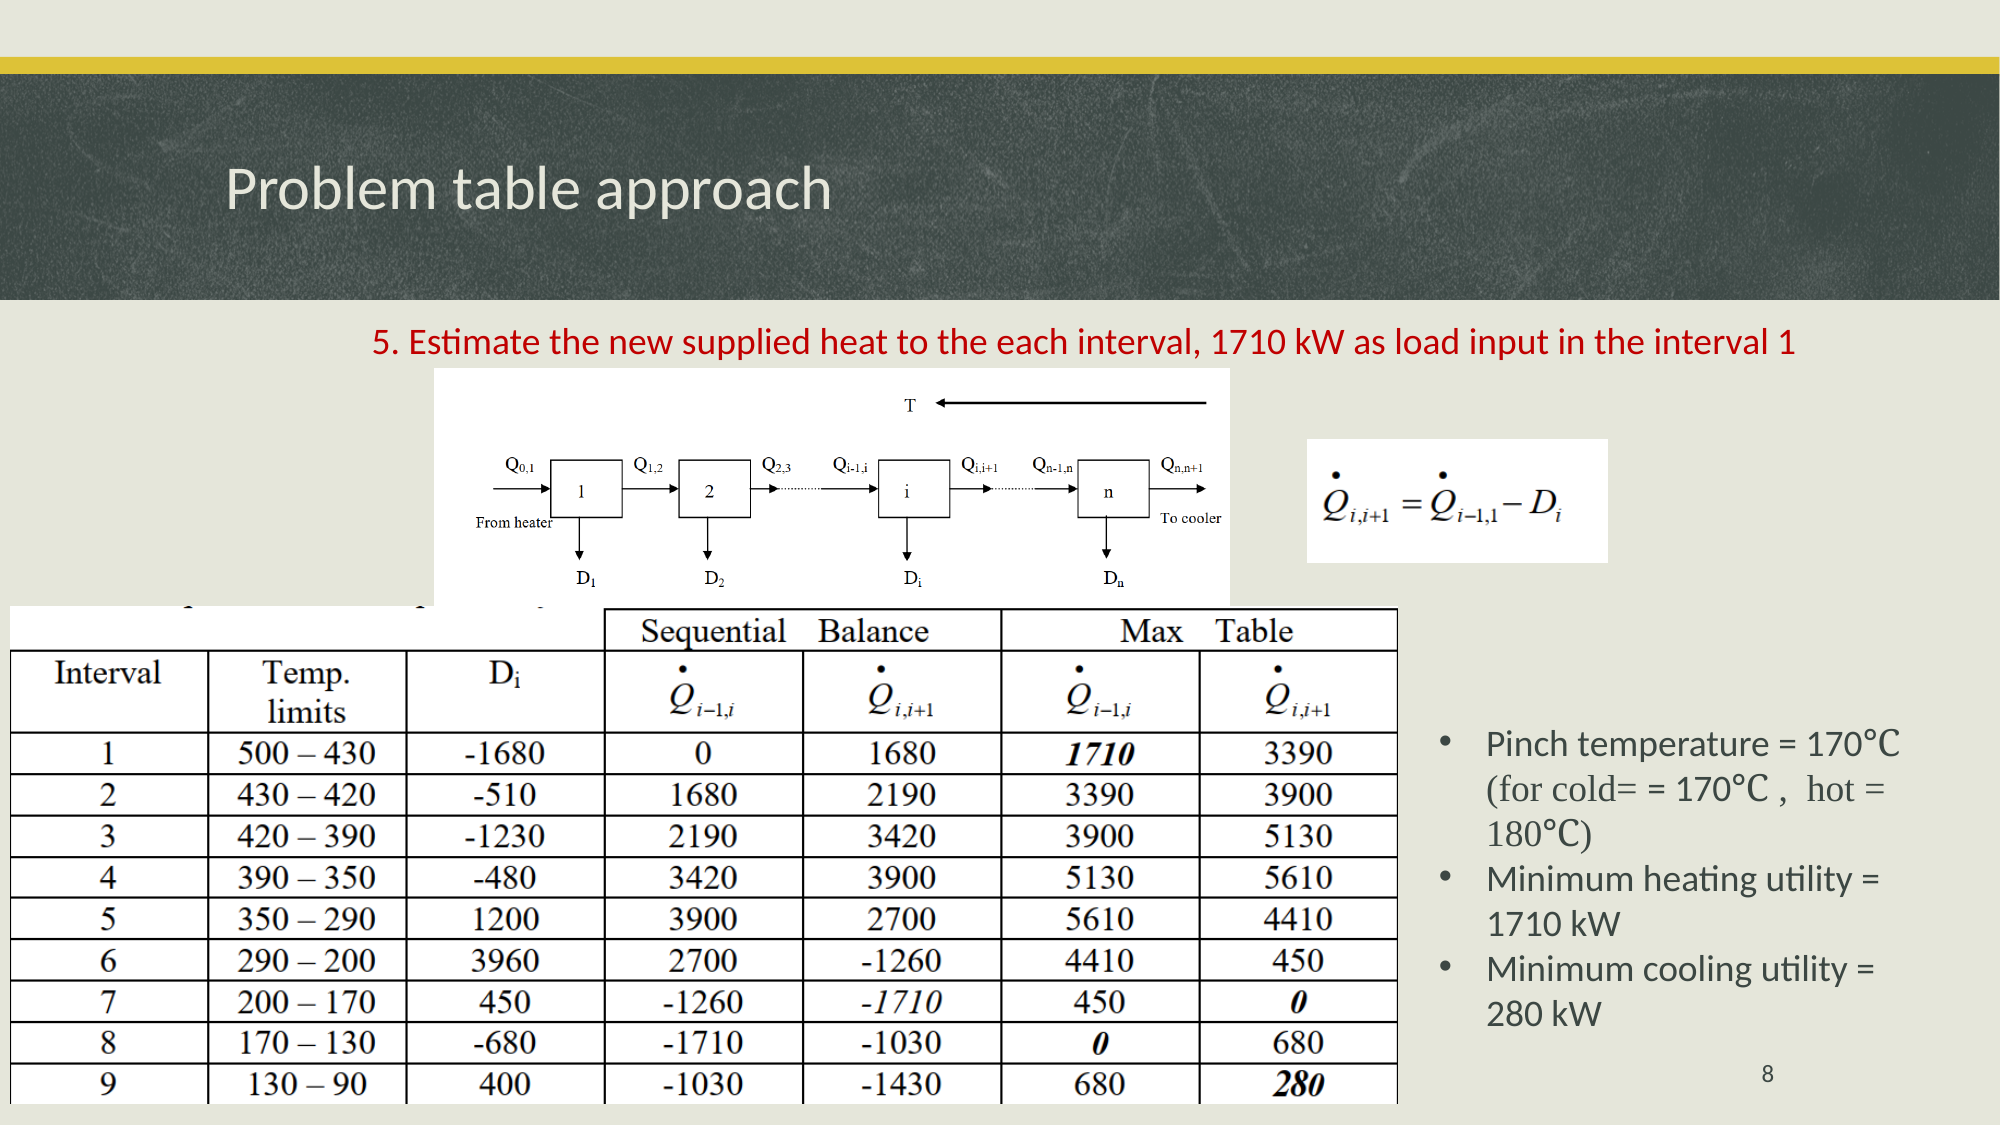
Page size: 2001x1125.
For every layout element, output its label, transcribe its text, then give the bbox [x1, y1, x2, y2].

picture [0, 74, 2000, 300]
text_box Pinch temperature = 170℃ (for cold= = 170℃ , hot = 180℃) Minimum heating utility = 1710 kW Minimum cooling utility = 280 kW [1424, 711, 1943, 1041]
picture [1306, 439, 1608, 563]
title Problem table approach [210, 76, 1790, 300]
picture [10, 368, 1398, 1104]
slide_number 8 [1466, 1042, 1790, 1103]
text_box 5. Estimate the new supplied heat to the each interval, 1710 kW as load input in the interval 1 [356, 310, 1842, 370]
